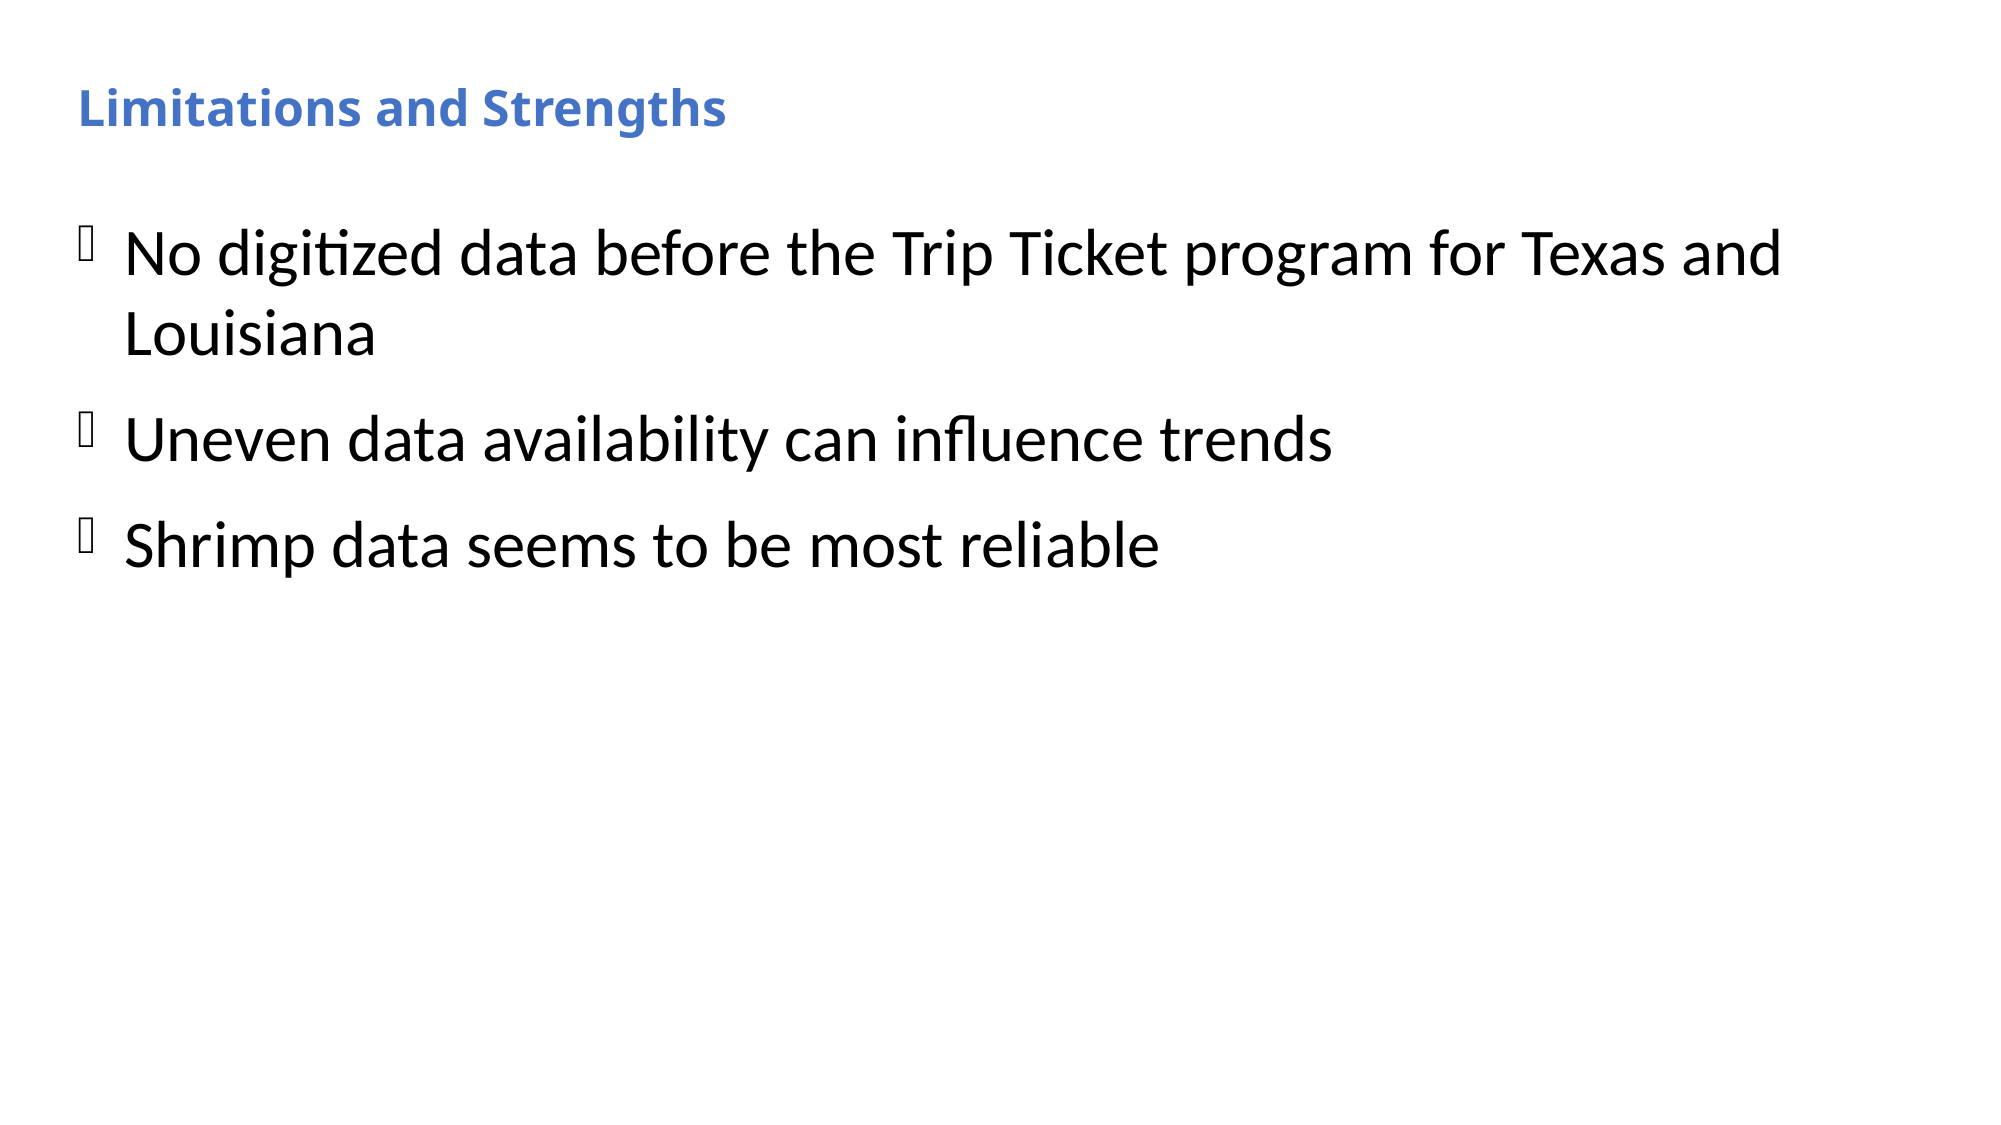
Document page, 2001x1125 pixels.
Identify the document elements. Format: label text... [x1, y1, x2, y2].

text_box Limitations and Strengths [62, 49, 825, 144]
text_box No digitized data before the Trip Ticket program for Texas and Louisiana Uneven data availability can influence trends Shrimp data seems to be most reliable [62, 201, 1895, 1003]
